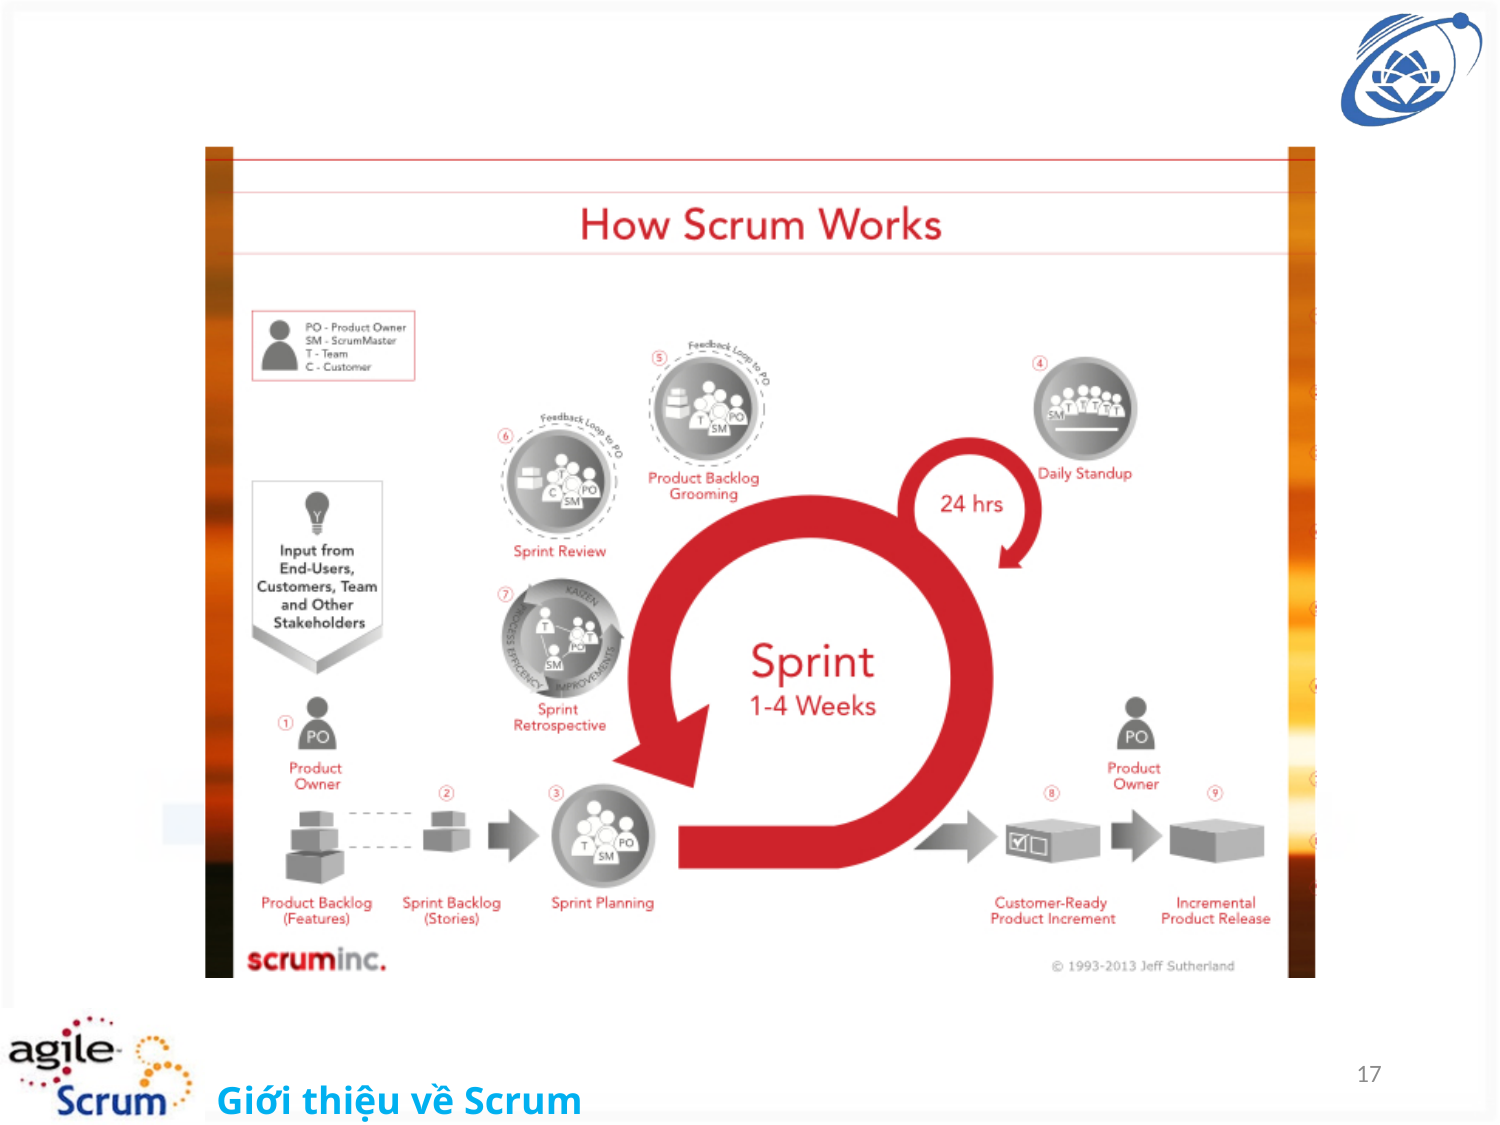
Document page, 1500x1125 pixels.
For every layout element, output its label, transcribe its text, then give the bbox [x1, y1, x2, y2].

slide_number 17 [1059, 1042, 1397, 1103]
picture [1337, 9, 1486, 135]
picture [0, 1008, 205, 1125]
text_box Giới thiệu về Scrum [205, 1069, 598, 1125]
picture [204, 144, 1317, 978]
